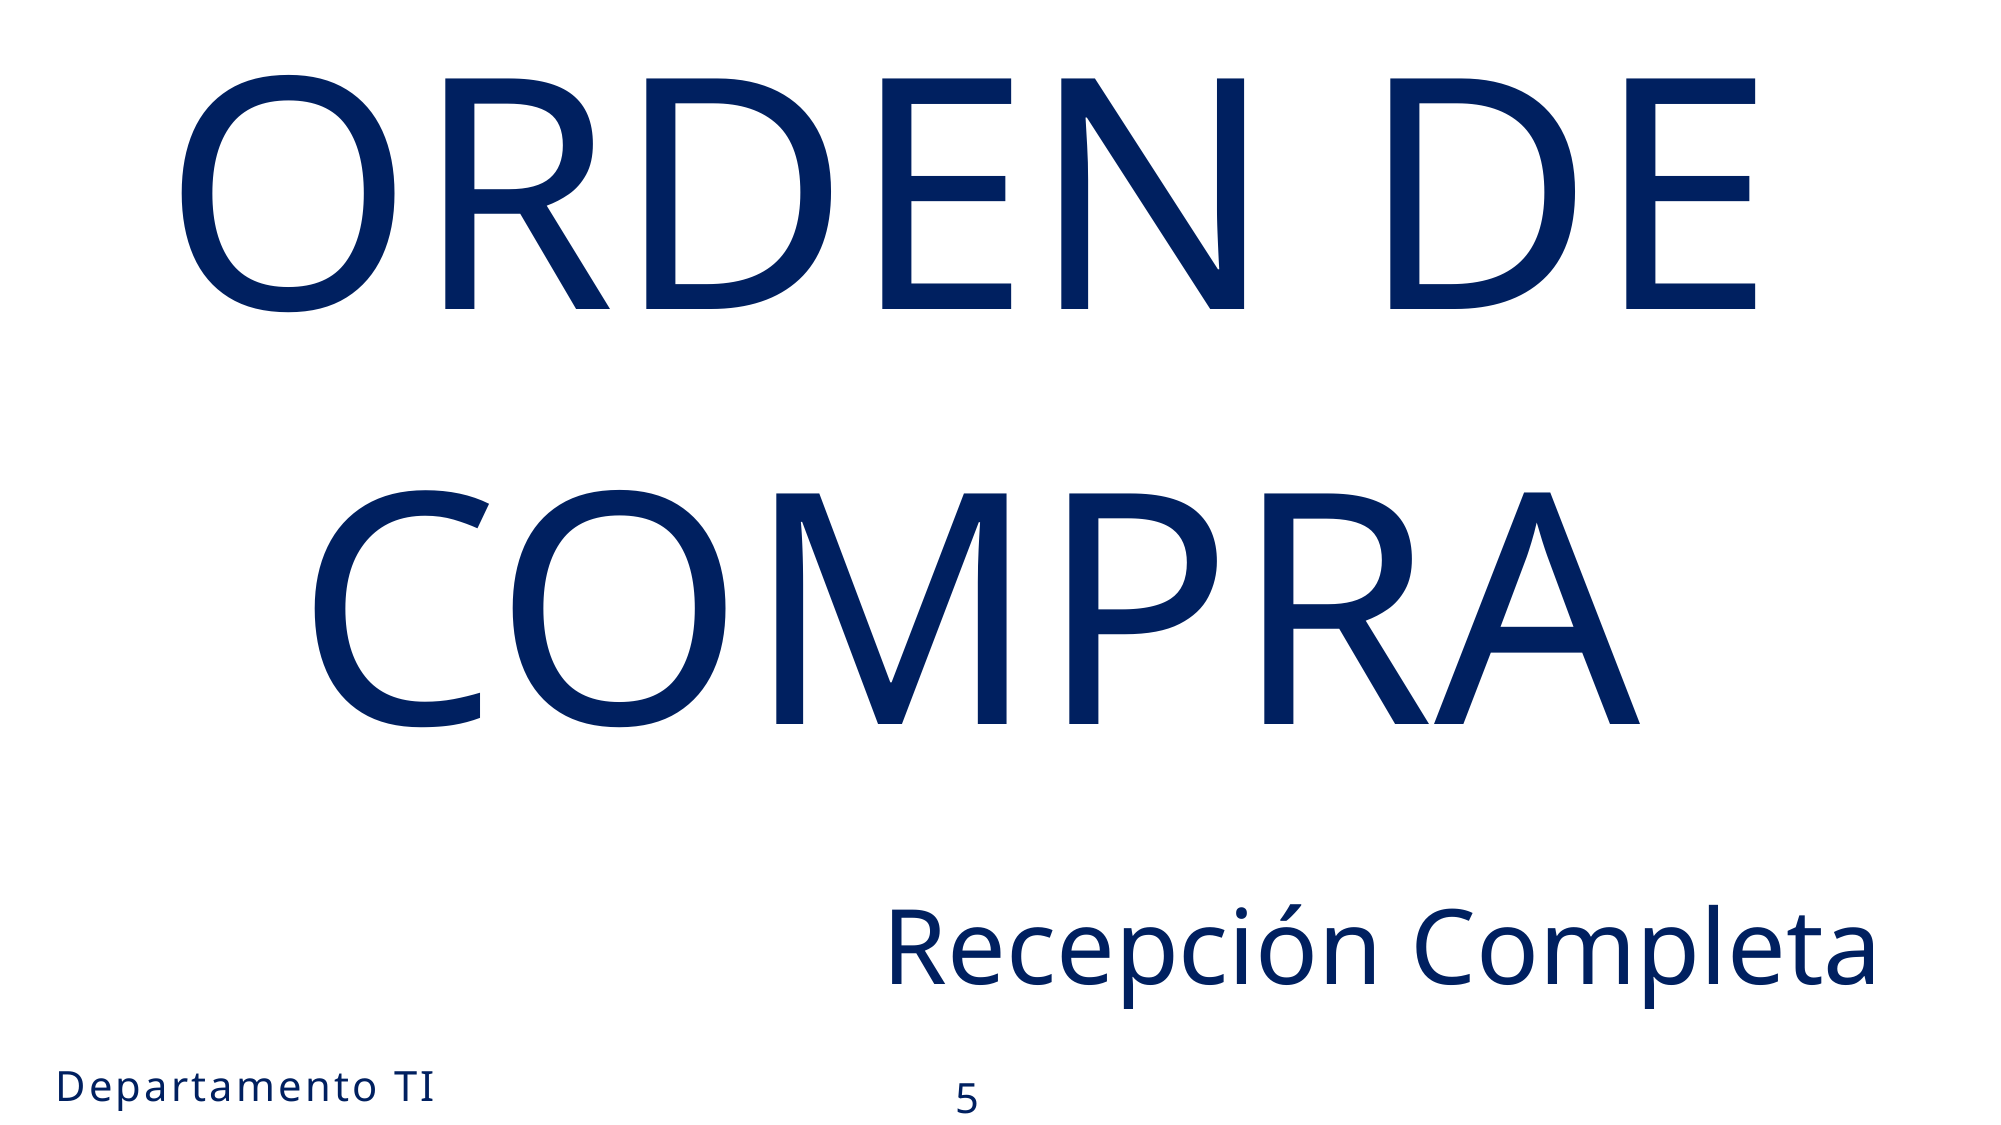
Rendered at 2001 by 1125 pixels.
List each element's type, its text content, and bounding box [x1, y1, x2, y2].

text_box 5 [937, 1039, 1000, 1113]
text_box Departamento TI [37, 1026, 476, 1125]
text_box ORDEN DE COMPRA [75, 48, 1863, 797]
text_box Recepción Completa [867, 873, 2000, 1013]
